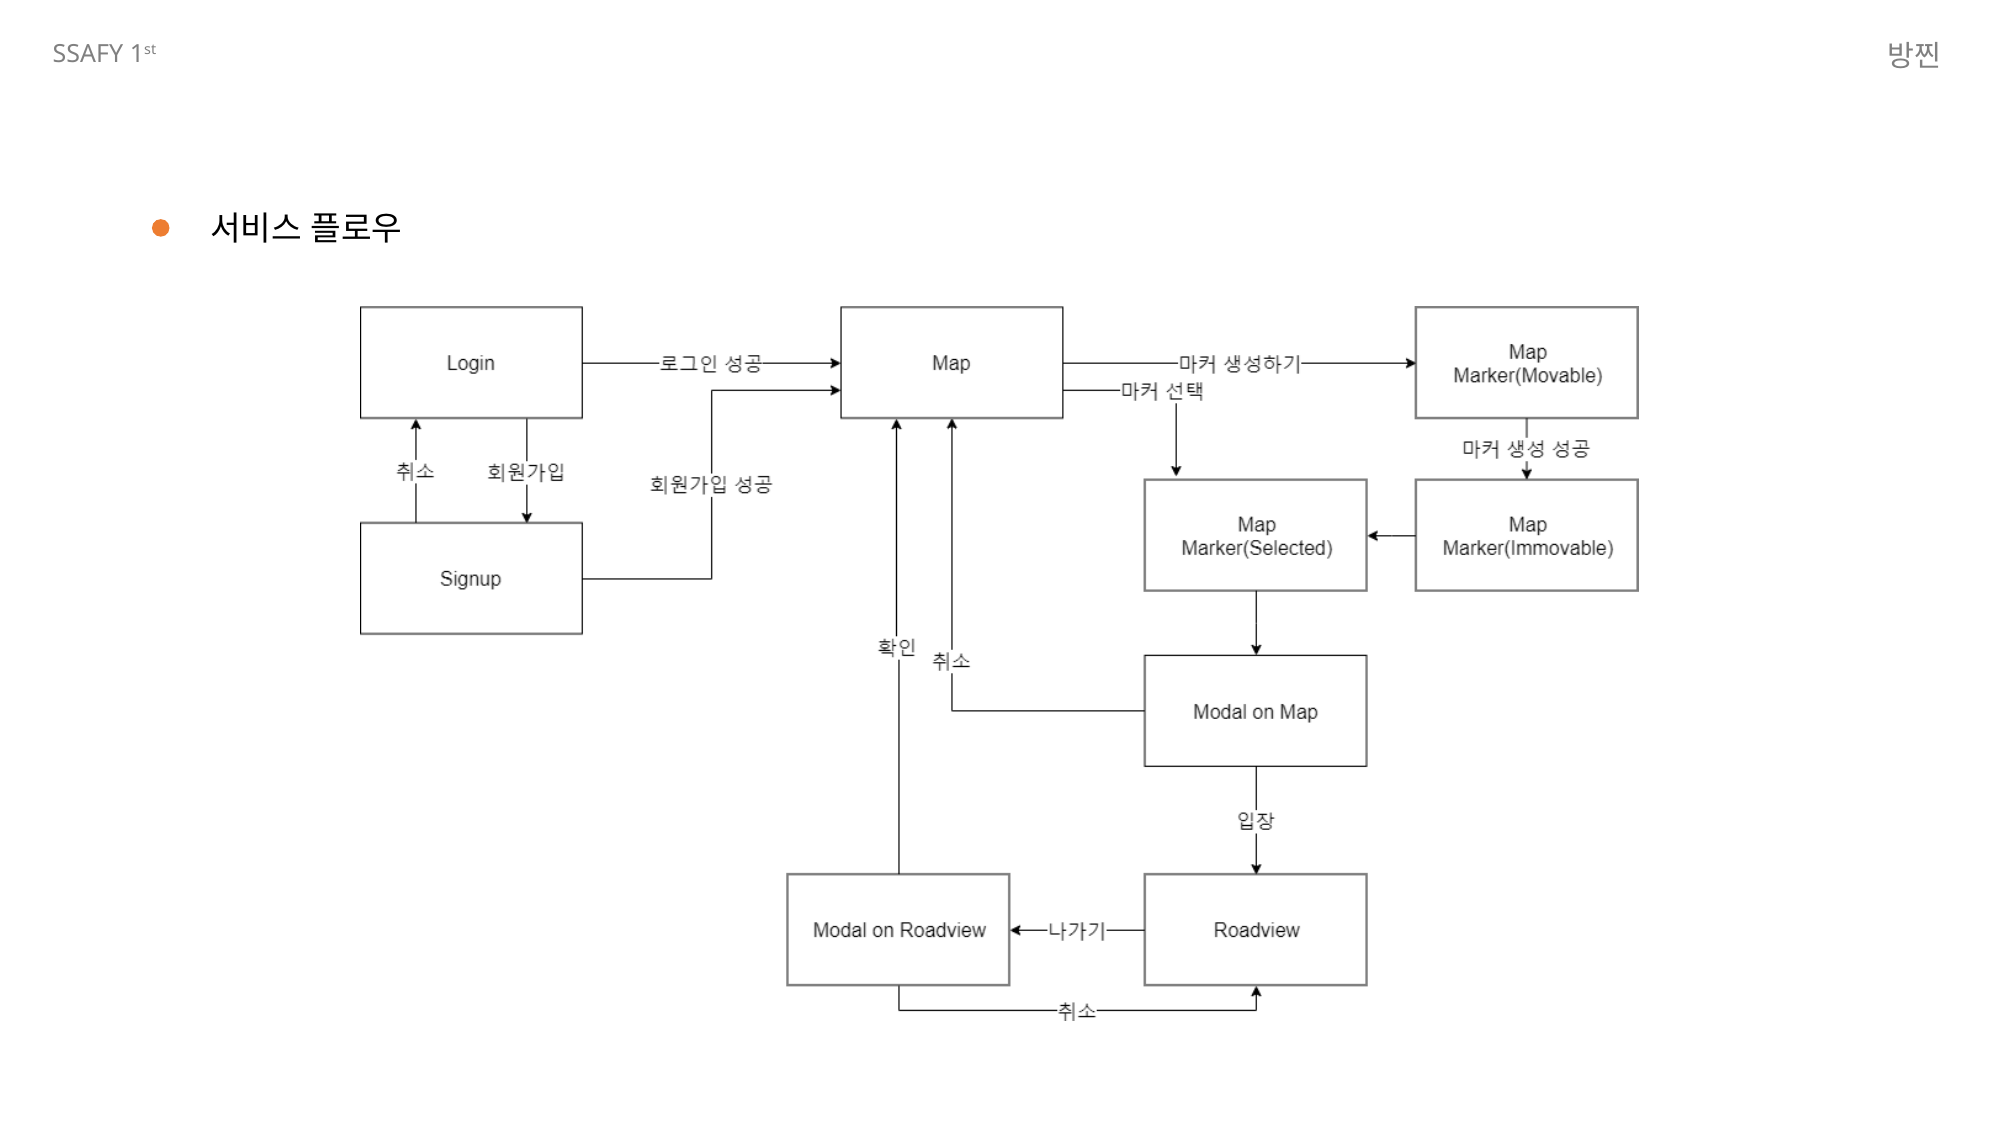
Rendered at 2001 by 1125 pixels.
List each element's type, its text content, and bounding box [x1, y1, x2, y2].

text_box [151, 200, 429, 256]
text_box SSAFY 1st [37, 29, 172, 75]
text_box 방찐 [1872, 29, 1957, 80]
picture [360, 306, 1639, 1021]
